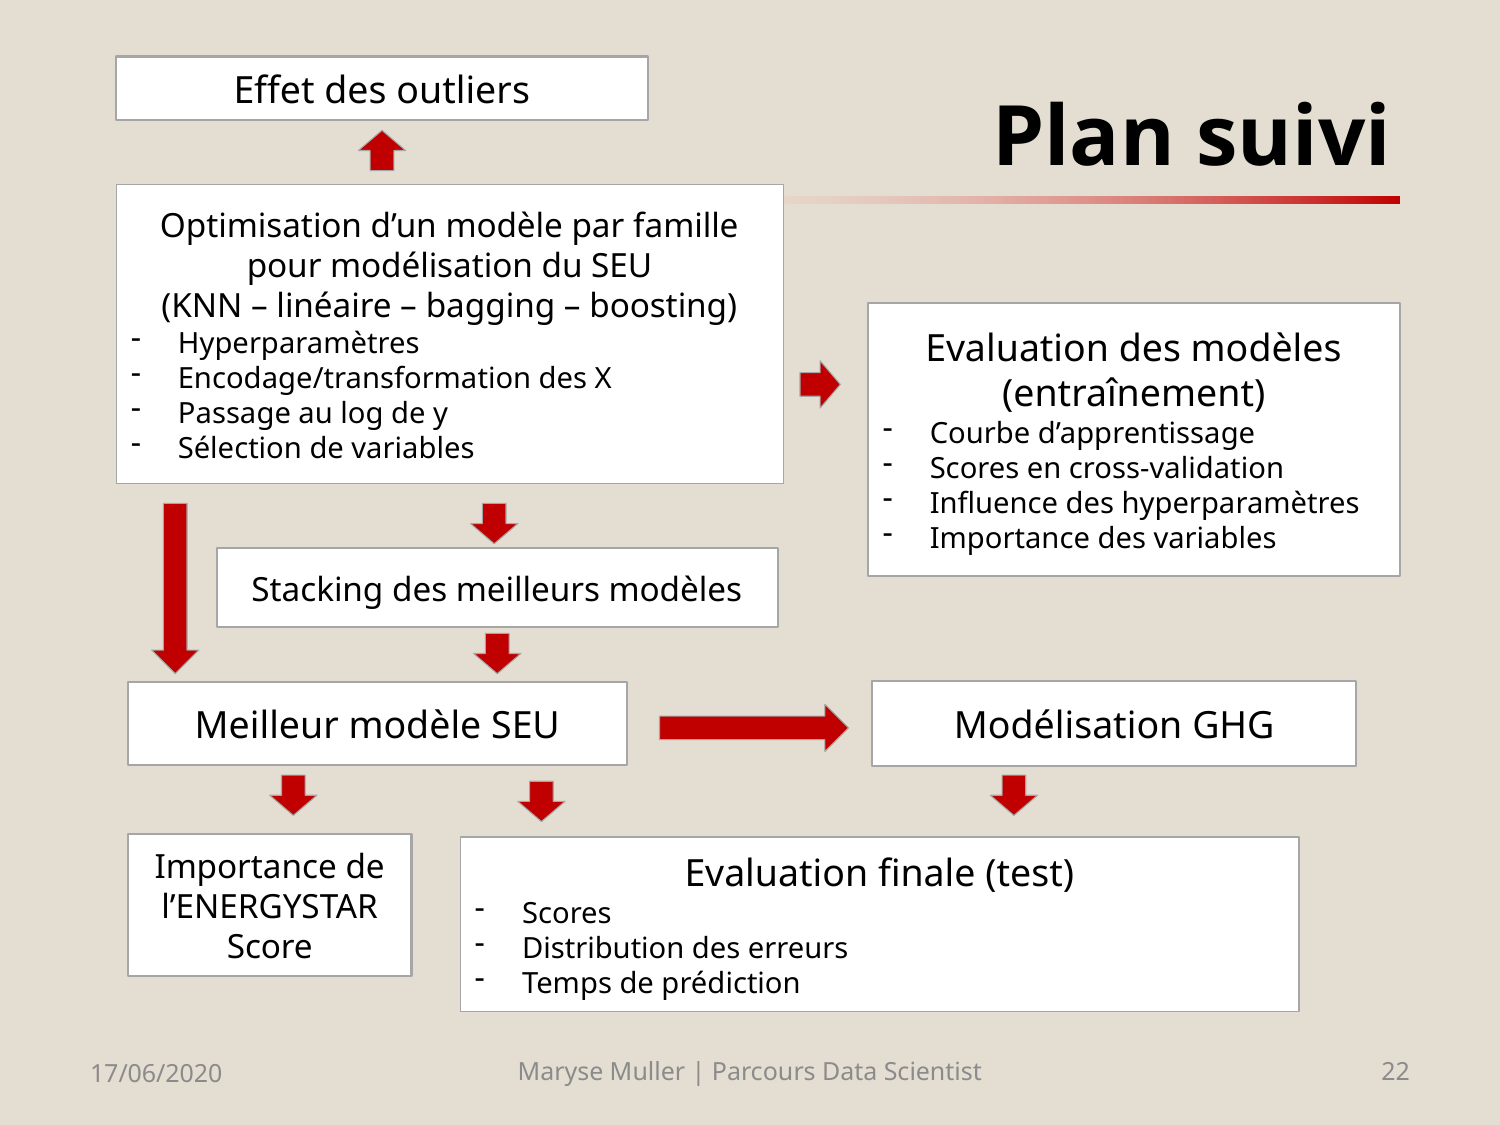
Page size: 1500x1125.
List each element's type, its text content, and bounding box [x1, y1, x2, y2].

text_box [659, 680, 1357, 767]
title Plan suivi [116, 45, 1407, 220]
footer Maryse Muller | Parcours Data Scientist [472, 1042, 1028, 1103]
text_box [127, 503, 778, 766]
slide_number 22 [1074, 1042, 1425, 1103]
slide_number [75, 1042, 425, 1103]
text_box [785, 194, 1402, 206]
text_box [799, 302, 1400, 577]
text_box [115, 56, 648, 171]
text_box Optimisation d’un modèle par famille pour modélisation du SEU (KNN – linéaire – bagging – boosting) Hyperparamètres Encodage/transformation des X Passage au log de y Sélection de variables [114, 182, 785, 486]
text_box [127, 774, 412, 977]
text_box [460, 774, 1300, 1012]
